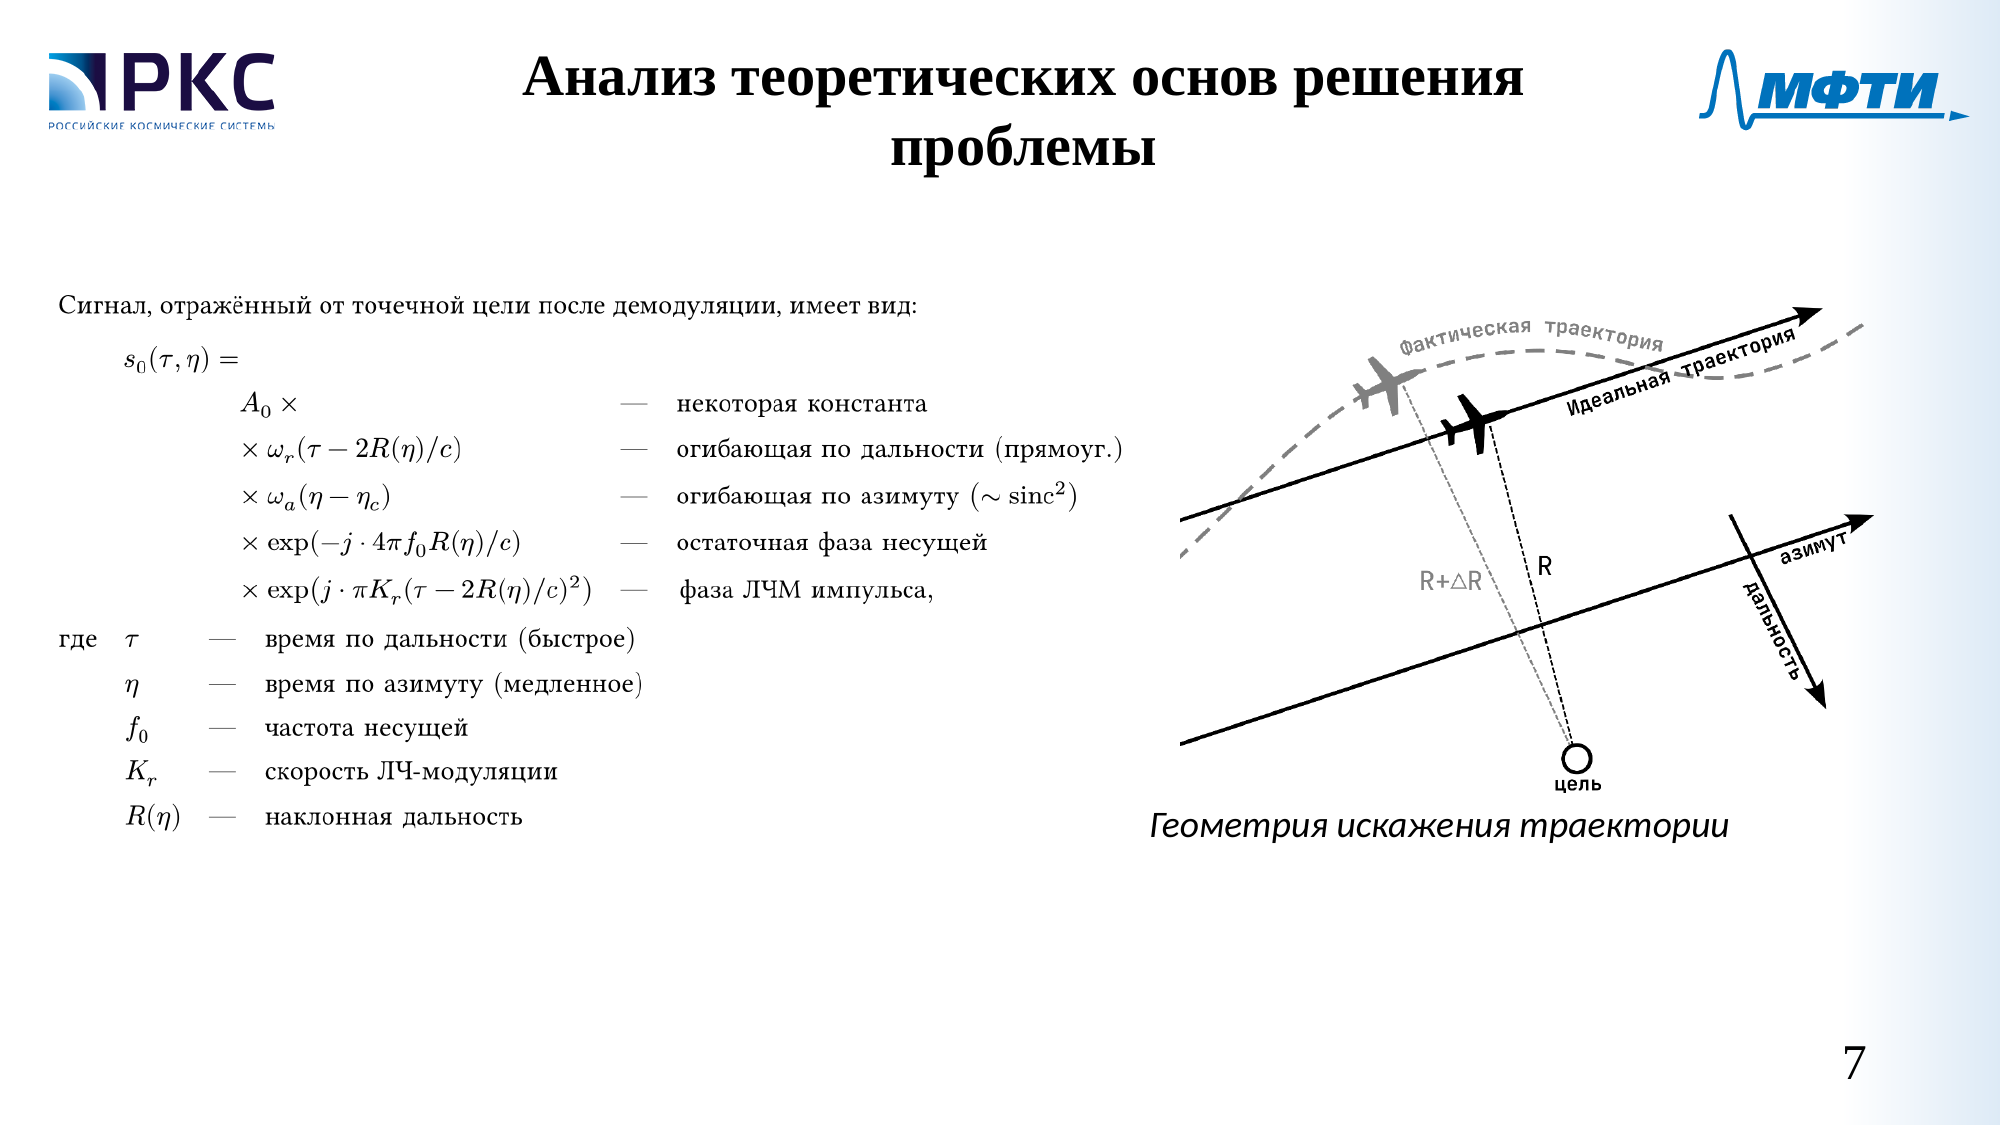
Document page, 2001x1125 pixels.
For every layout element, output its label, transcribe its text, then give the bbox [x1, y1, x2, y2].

picture [47, 51, 275, 130]
text_box Анализ теоретических основ решения проблемы [442, 30, 1605, 166]
picture [10, 286, 1874, 845]
text_box Геометрия искажения траектории [1134, 793, 1834, 861]
text_box <номер> [1827, 1022, 2000, 1098]
picture [1658, 0, 2000, 208]
